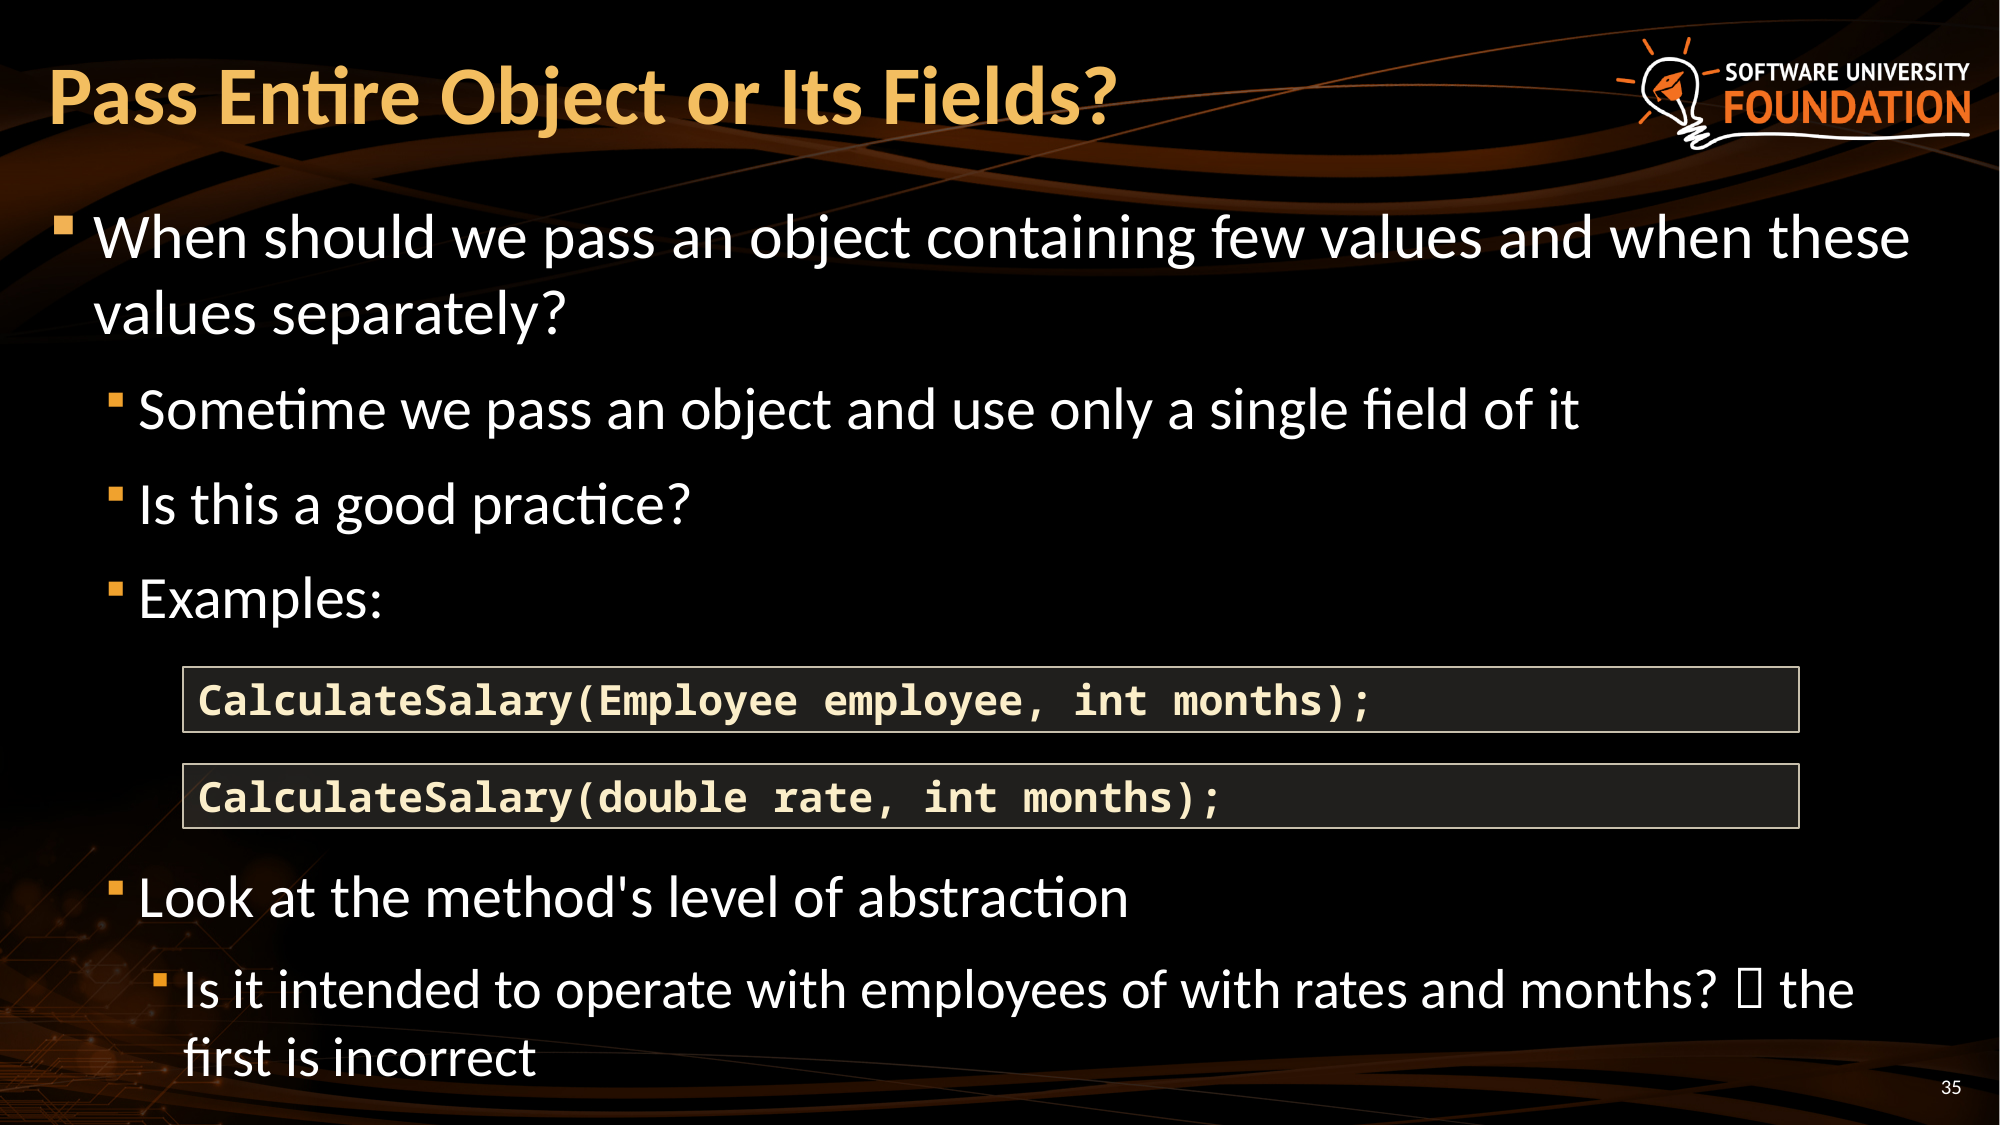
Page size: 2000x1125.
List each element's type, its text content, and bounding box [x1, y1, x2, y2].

list When should we pass an object containing few values and when these values separately? Sometime we pass an object and use only a single field of it Is this a good practice? Examples: Look at the method's level of abstraction Is it intended to operate with employees of with rates and months?  the first is incorrect [31, 188, 1968, 1103]
title Pass Entire Object or Its Fields? [30, 6, 1602, 189]
text_box CalculateSalary(double rate, int months); [183, 763, 1800, 829]
picture [0, 0, 2000, 1125]
text_box CalculateSalary(Employee employee, int months); [183, 666, 1800, 732]
